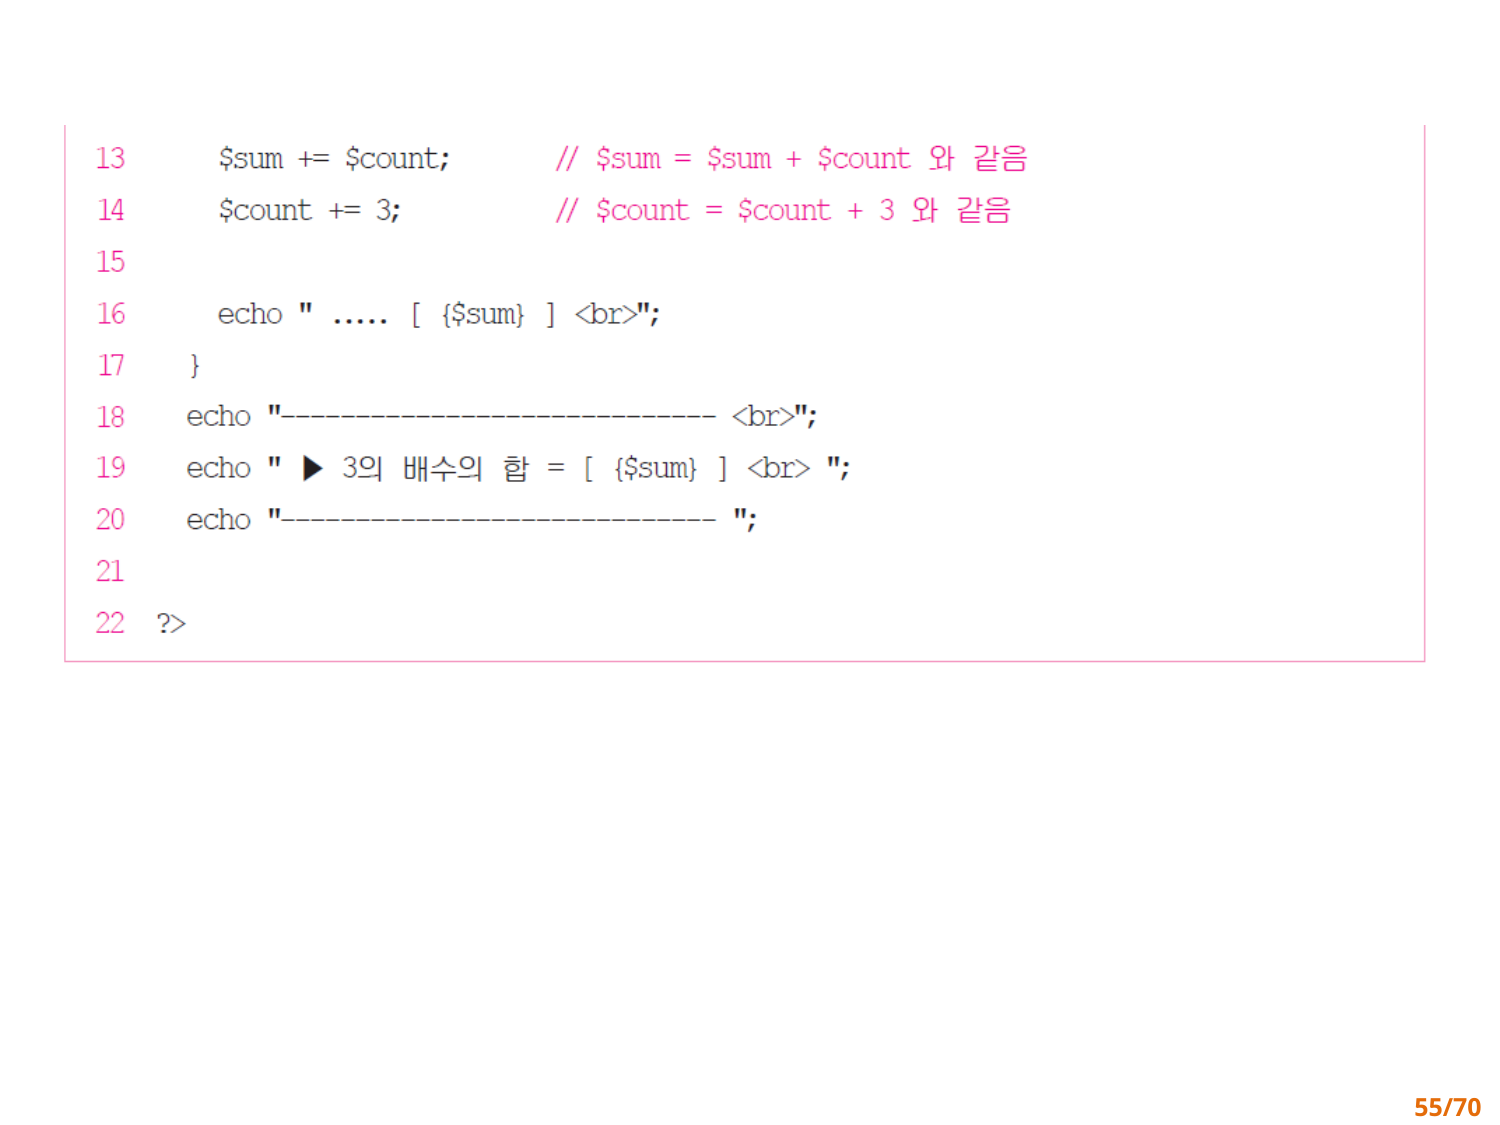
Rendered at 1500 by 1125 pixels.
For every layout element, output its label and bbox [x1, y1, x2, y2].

picture [49, 125, 1441, 675]
